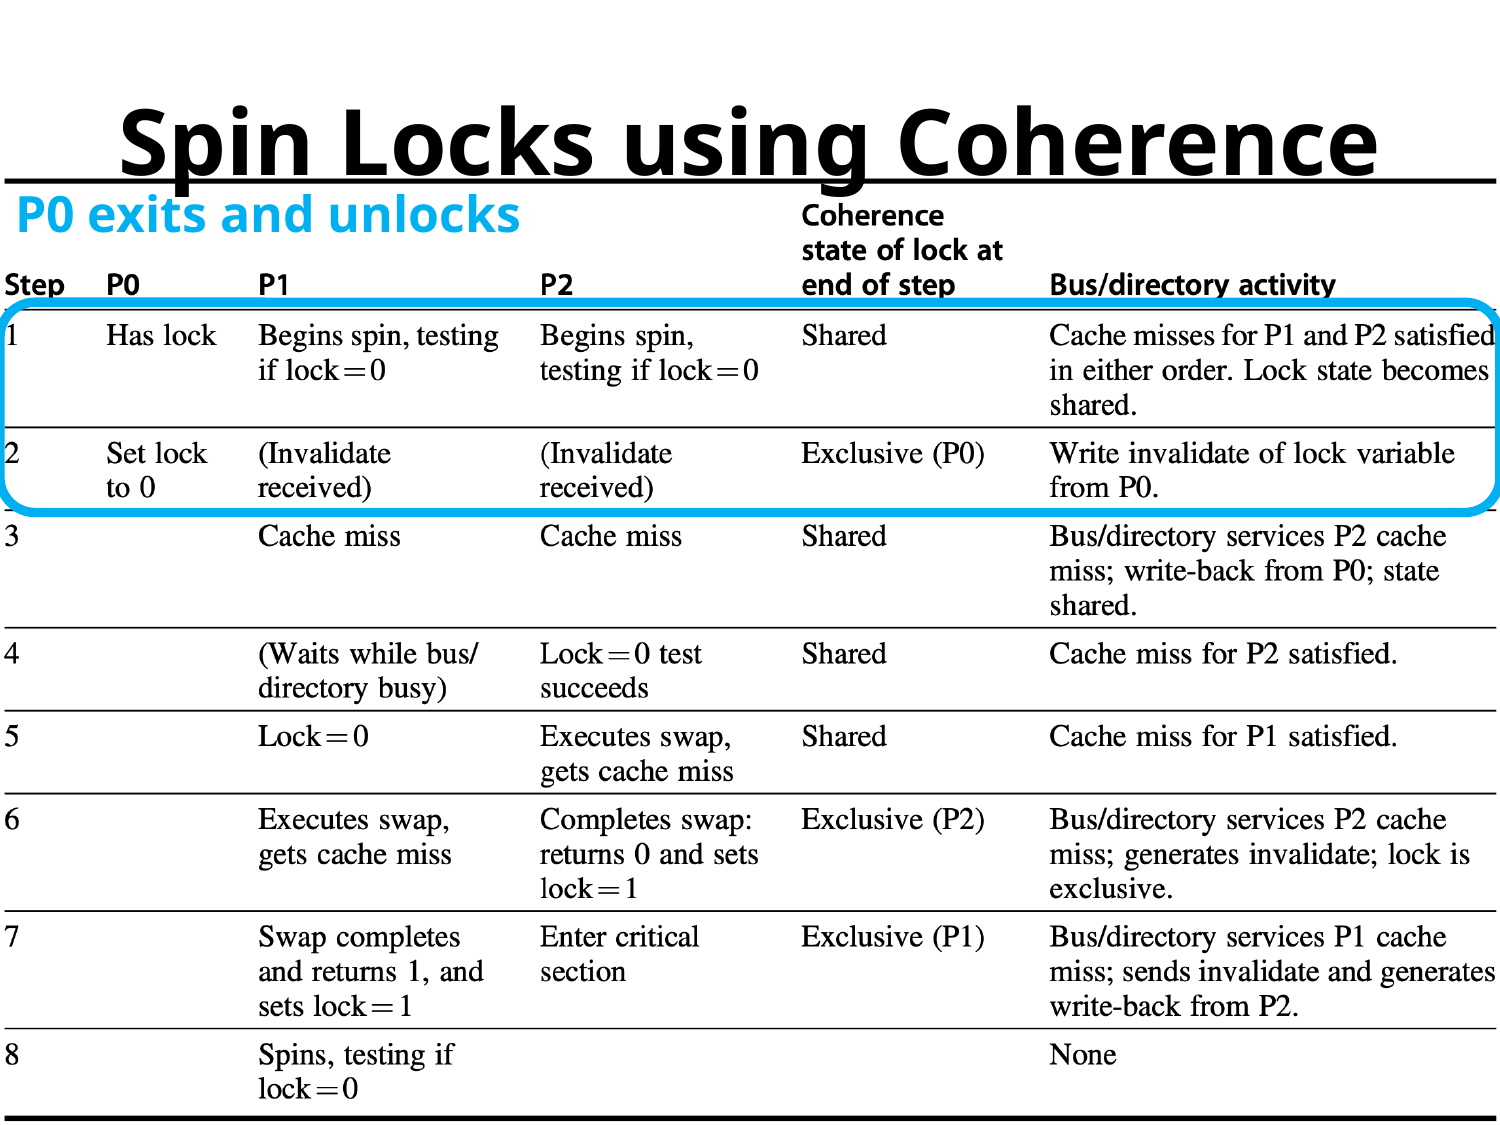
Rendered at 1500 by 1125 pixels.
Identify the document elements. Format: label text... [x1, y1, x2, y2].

picture [0, 174, 1500, 316]
picture [0, 499, 1500, 1125]
picture [5, 308, 1494, 507]
title Spin Locks using Coherence [0, 45, 1500, 174]
